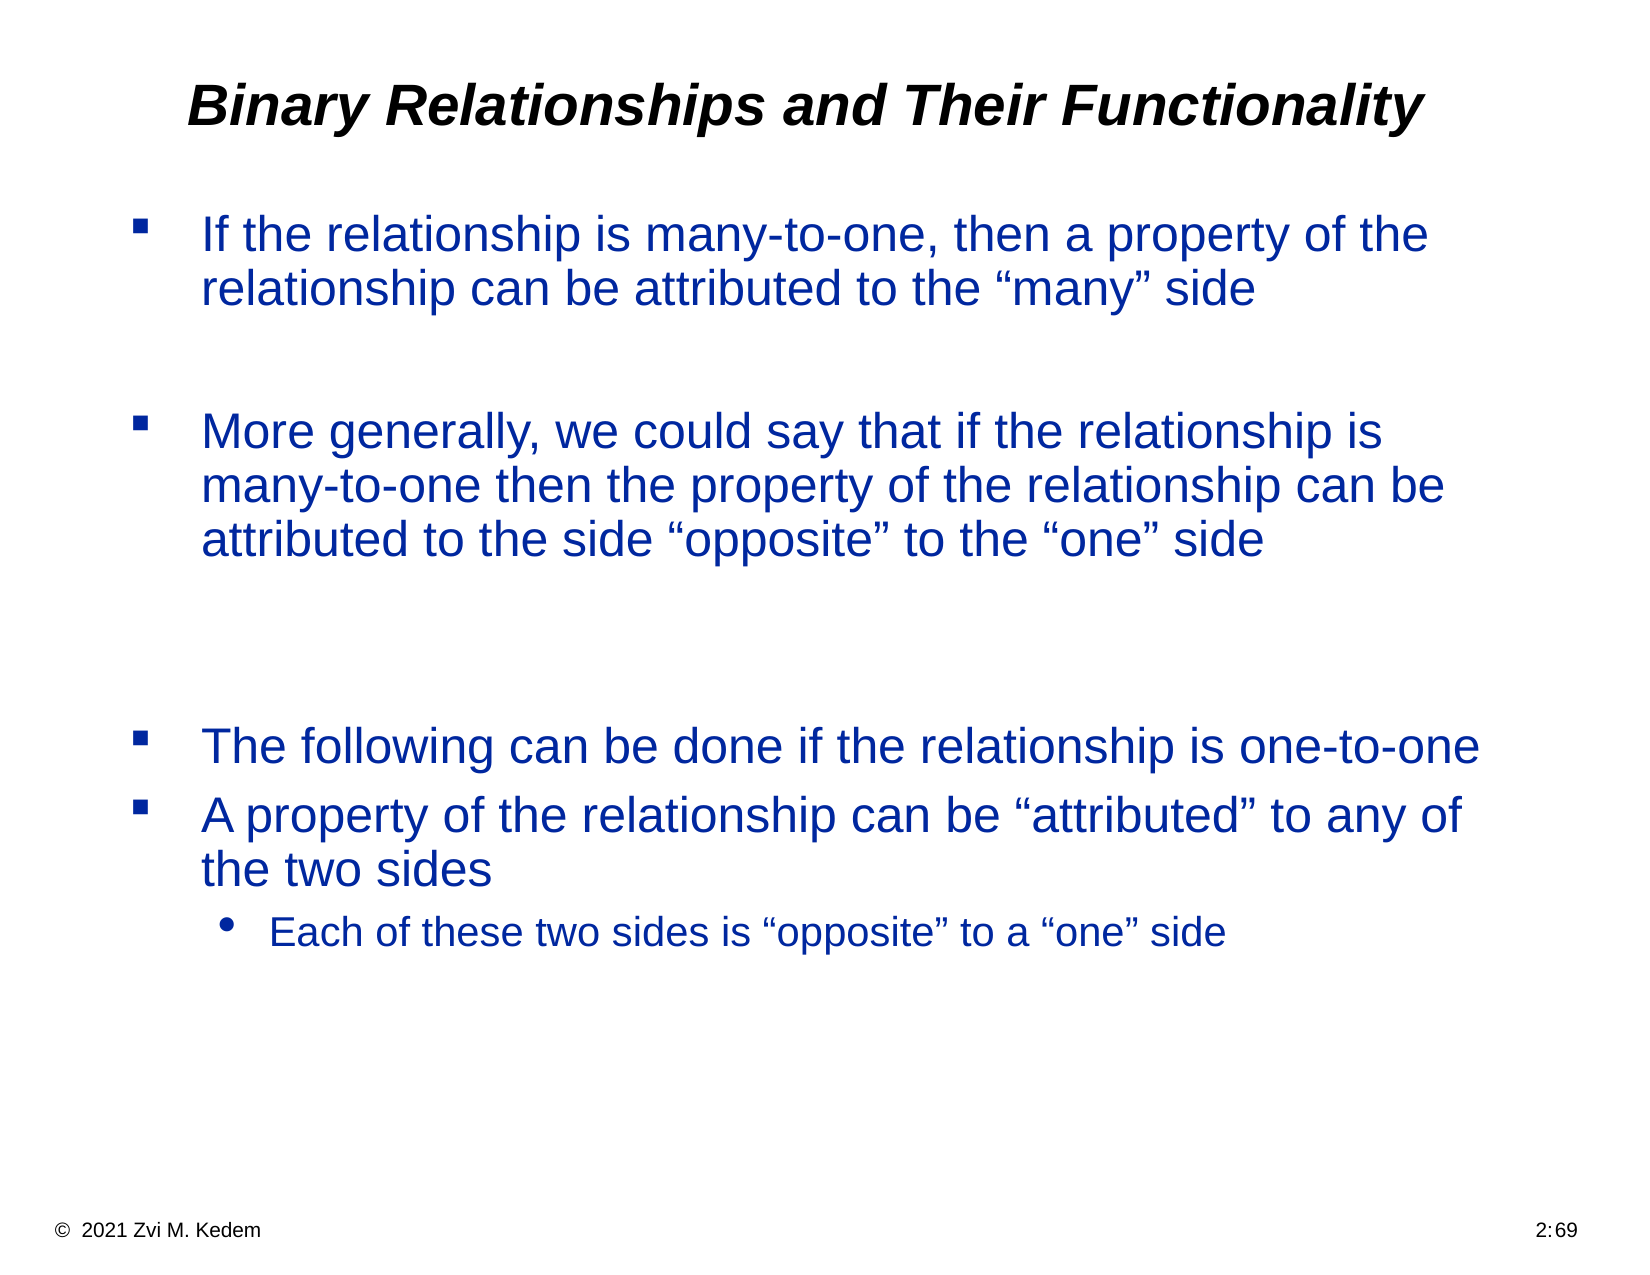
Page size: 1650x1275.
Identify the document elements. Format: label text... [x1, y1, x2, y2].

title Binary Relationships and Their Functionality [111, 36, 1501, 176]
list If the relationship is many-to-one, then a property of the relationship can be attributed to the “many” side More generally, we could say that if the relationship is many-to-one then the property of the relationship can be attributed to the side “opposite” to the “one” side The following can be done if the relationship is one-to-one A property of the relationship can be “attributed” to any of the two sides Each of these two sides is “opposite” to a “one” side [111, 199, 1513, 1201]
